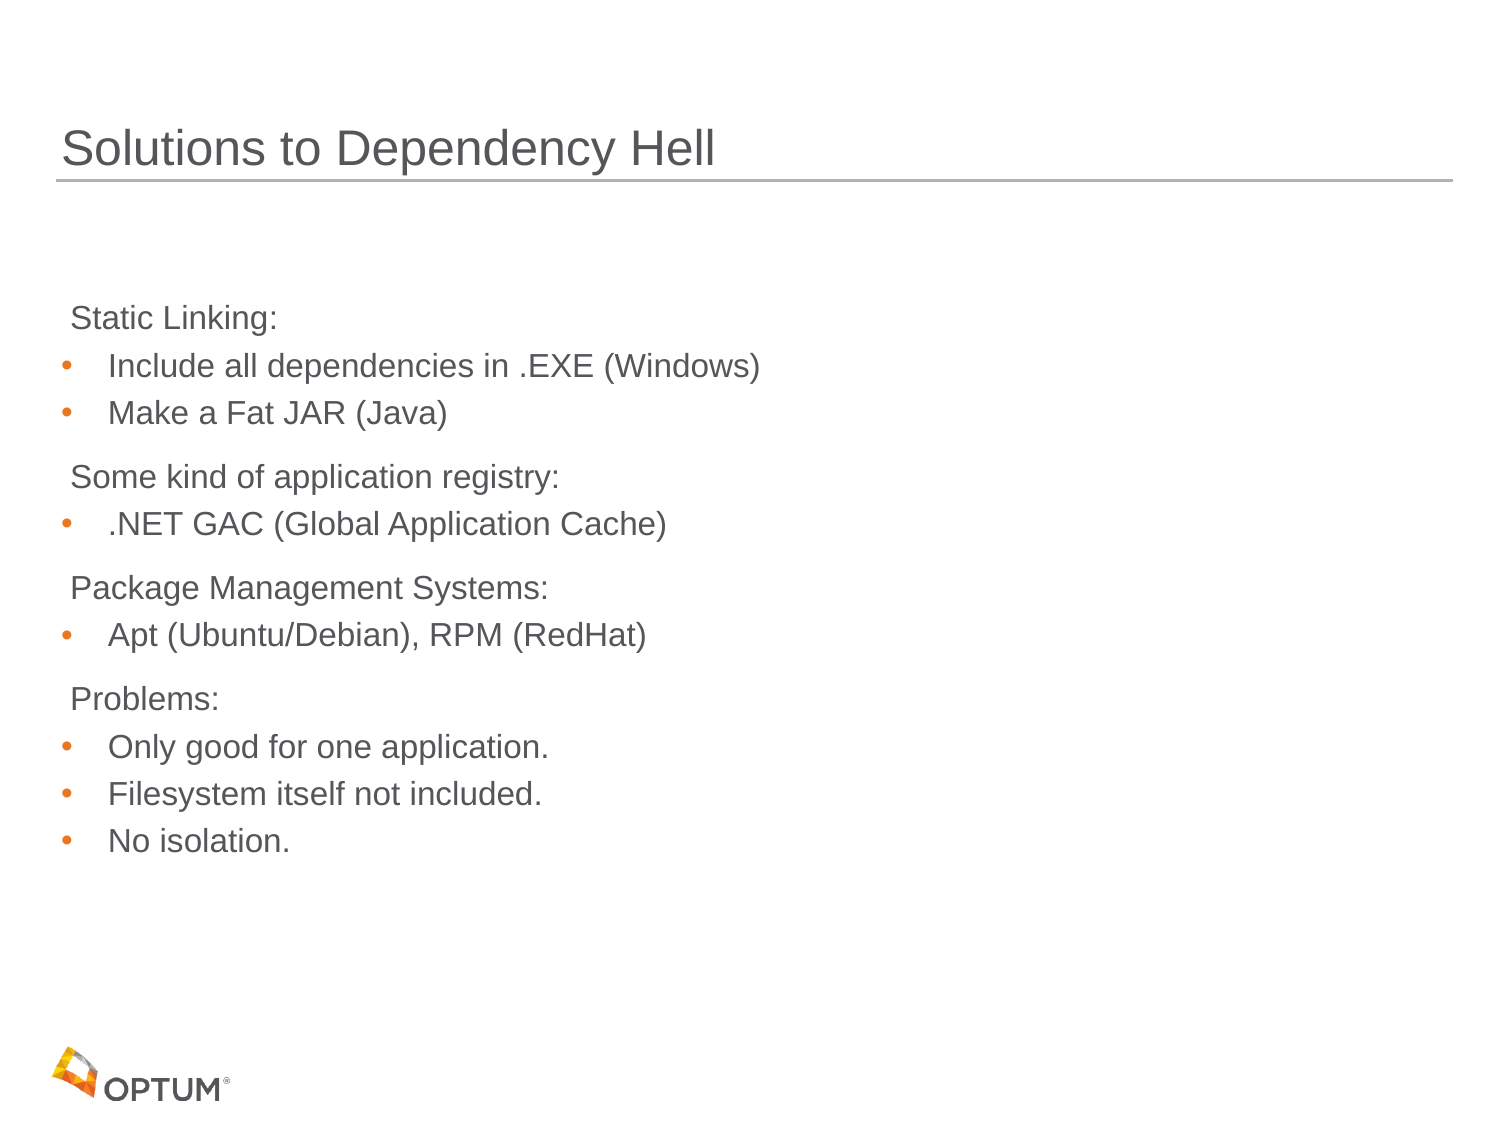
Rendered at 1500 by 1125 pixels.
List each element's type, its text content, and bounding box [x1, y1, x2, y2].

picture [50, 1044, 231, 1101]
title Solutions to Dependency Hell [60, 0, 1454, 177]
list Static Linking: Include all dependencies in .EXE (Windows) Make a Fat JAR (Java) Some kind of application registry: .NET GAC (Global Application Cache) Package Management Systems: Apt (Ubuntu/Debian), RPM (RedHat) Problems: Only good for one application. Filesystem itself not included. No isolation. [60, 299, 1454, 968]
